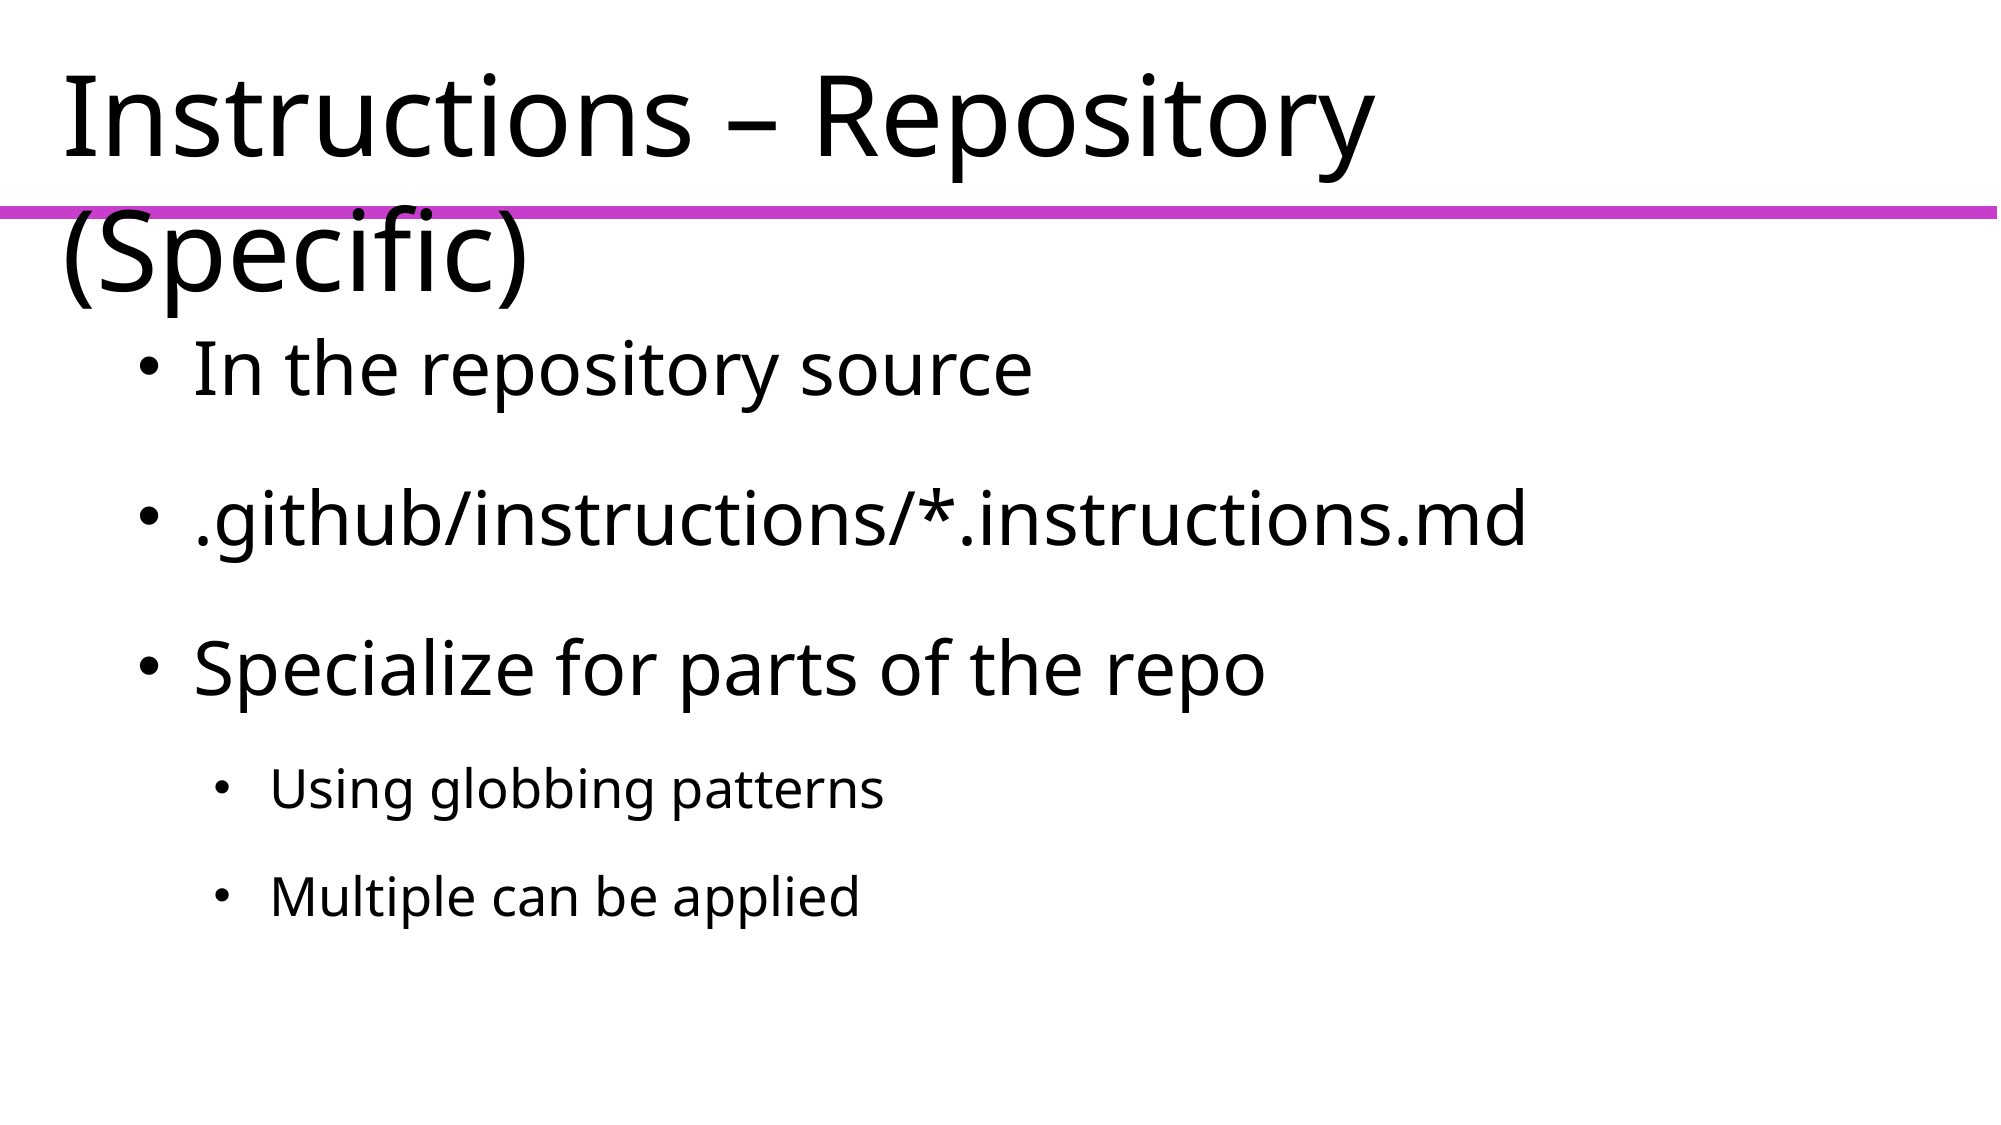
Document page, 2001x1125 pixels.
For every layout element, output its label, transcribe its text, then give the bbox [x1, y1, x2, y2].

text_box In the repository source .github/instructions/*.instructions.md Specialize for parts of the repo Using globbing patterns Multiple can be applied [137, 275, 1863, 928]
text_box Instructions – Repository (Specific) [62, 44, 1870, 315]
